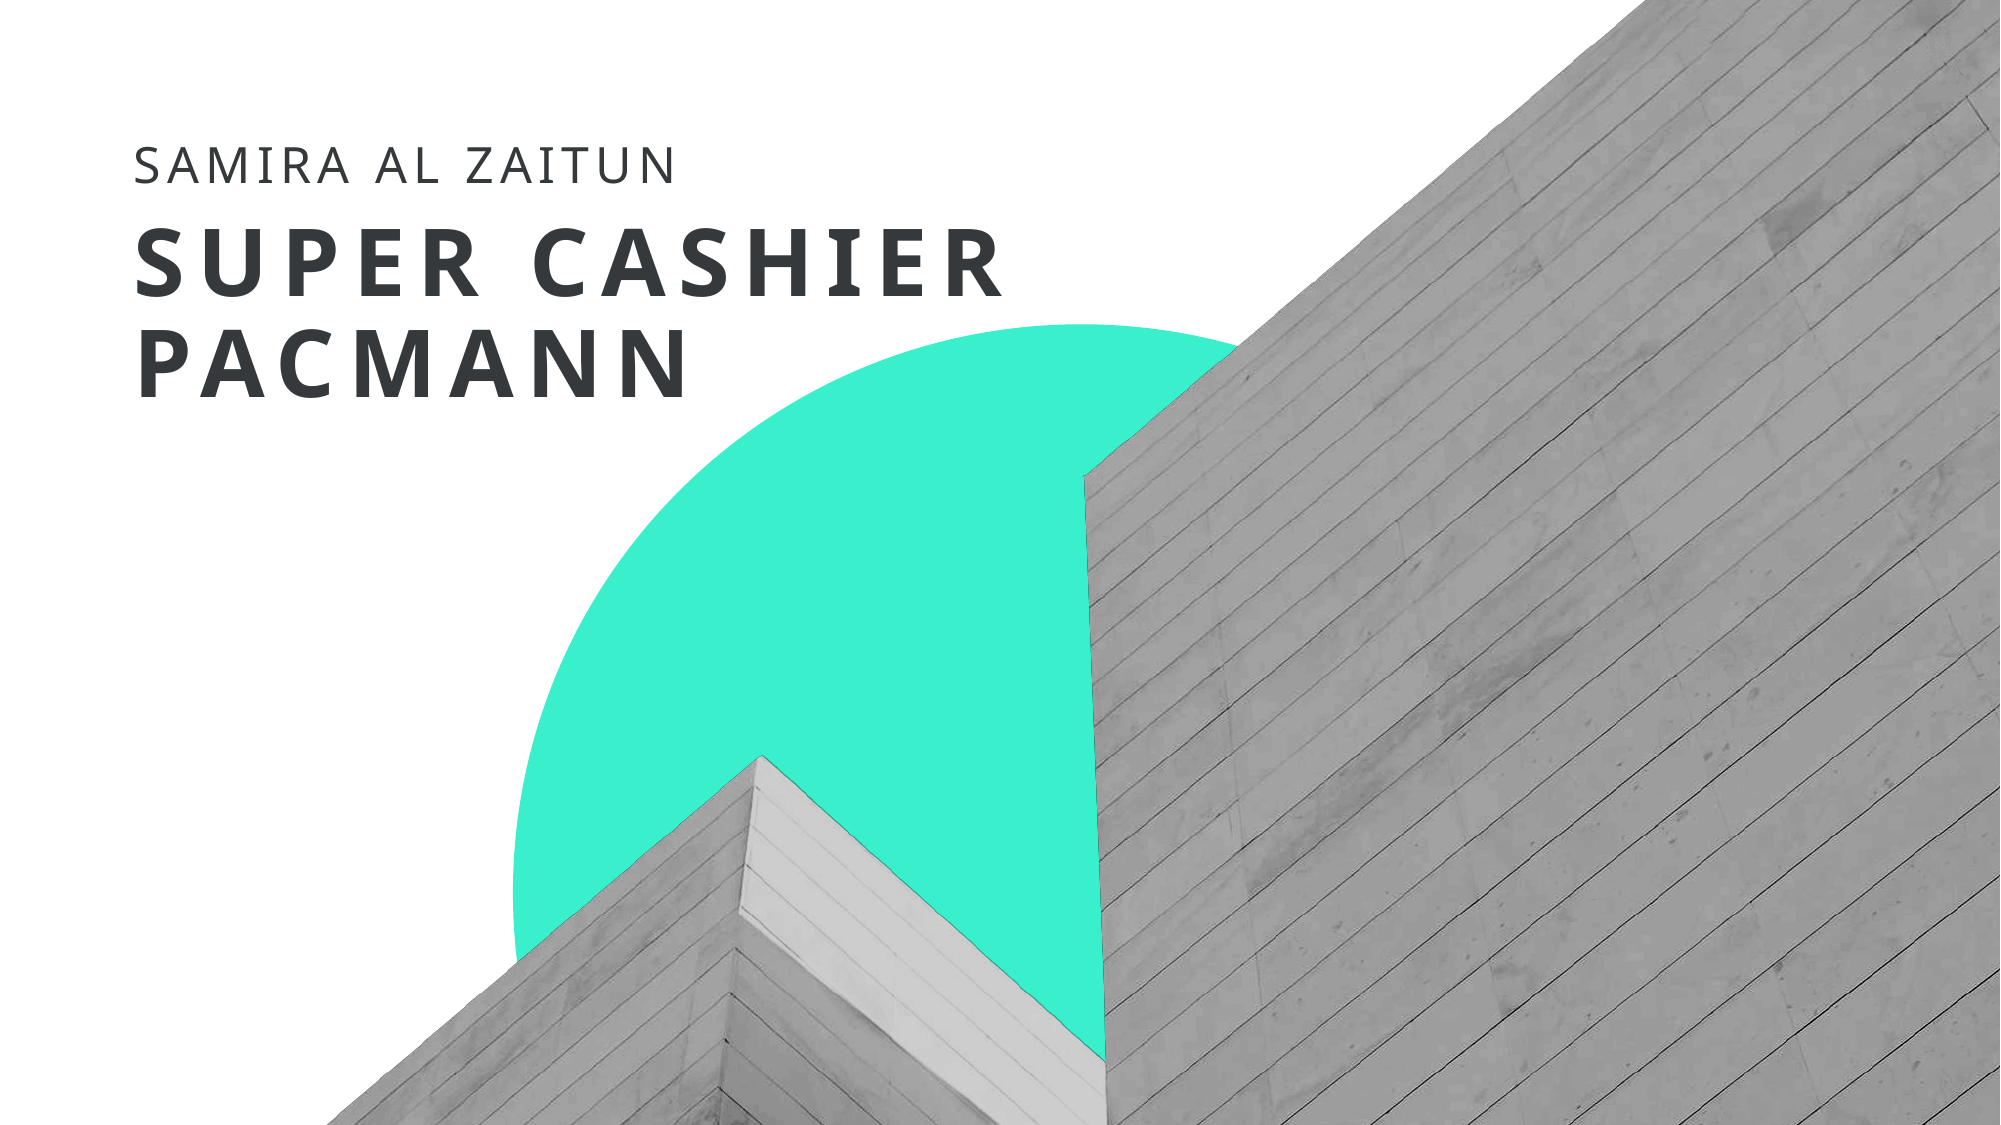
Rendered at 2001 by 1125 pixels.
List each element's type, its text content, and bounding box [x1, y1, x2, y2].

subtitle Samira al Zaitun [133, 103, 1351, 199]
picture [124, 0, 2000, 1125]
title Super cashier pacmann [133, 215, 1156, 778]
